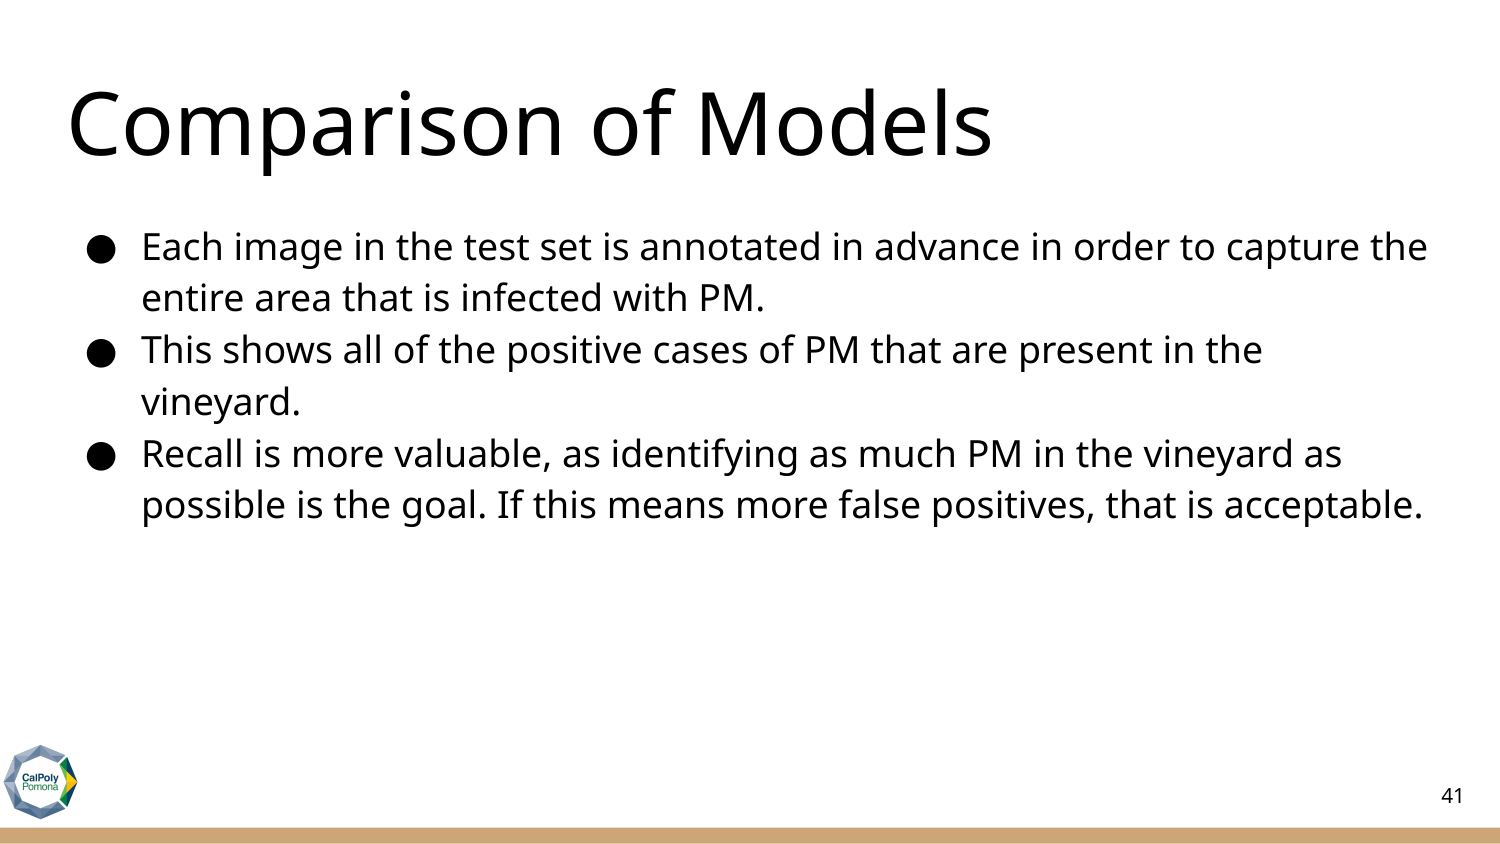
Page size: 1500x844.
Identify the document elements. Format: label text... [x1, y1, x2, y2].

picture [0, 742, 111, 822]
title Comparison of Models [51, 51, 1449, 189]
slide_number 41 [1389, 764, 1480, 830]
list Each image in the test set is annotated in advance in order to capture the entire area that is infected with PM. This shows all of the positive cases of PM that are present in the vineyard. Recall is more valuable, as identifying as much PM in the vineyard as possible is the goal. If this means more false positives, that is acceptable. [51, 200, 1449, 752]
